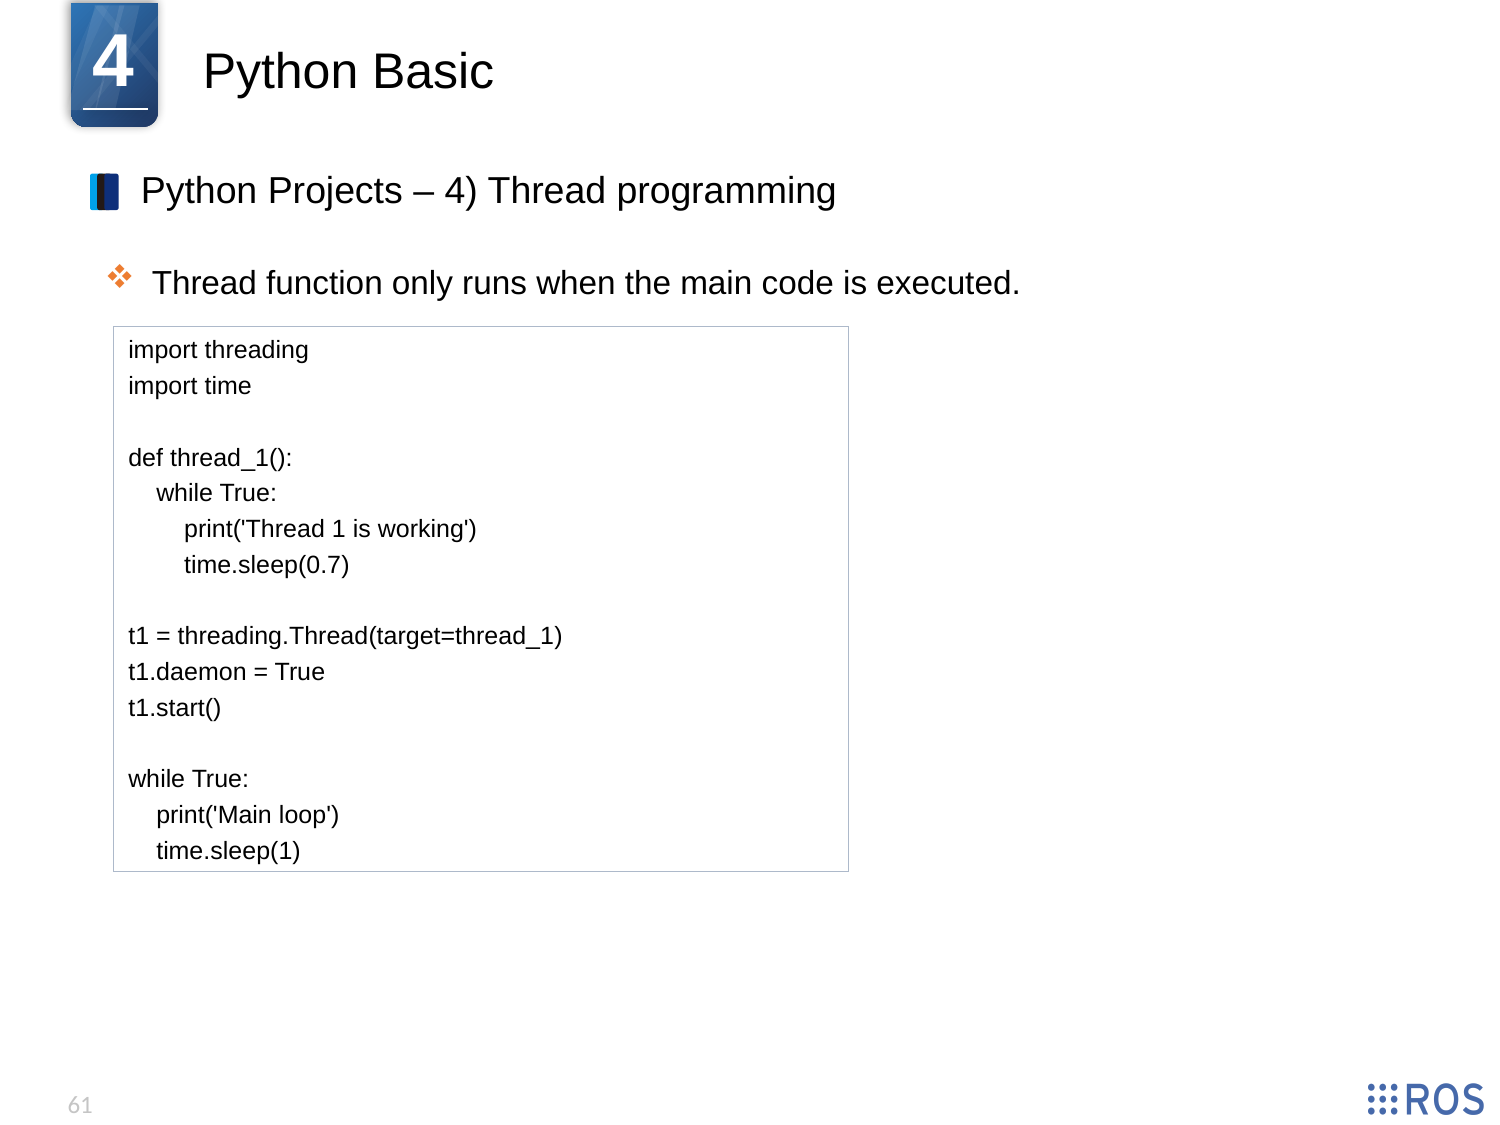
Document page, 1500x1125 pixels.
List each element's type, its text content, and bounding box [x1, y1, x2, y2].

text_box Python Projects – 4) Thread programming [125, 164, 982, 220]
text_box 4 [73, 4, 154, 109]
slide_number 61 [34, 1087, 108, 1119]
text_box import threading import time def thread_1(): while True: print('Thread 1 is working') time.sleep(0.7) t1 = threading.Thread(target=thread_1) t1.daemon = True t1.start() while True: print('Main loop') time.sleep(1) [113, 326, 849, 872]
text_box Python Basic [188, 30, 1245, 116]
text_box Thread function only runs when the main code is executed. [90, 233, 1399, 309]
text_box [90, 173, 119, 211]
